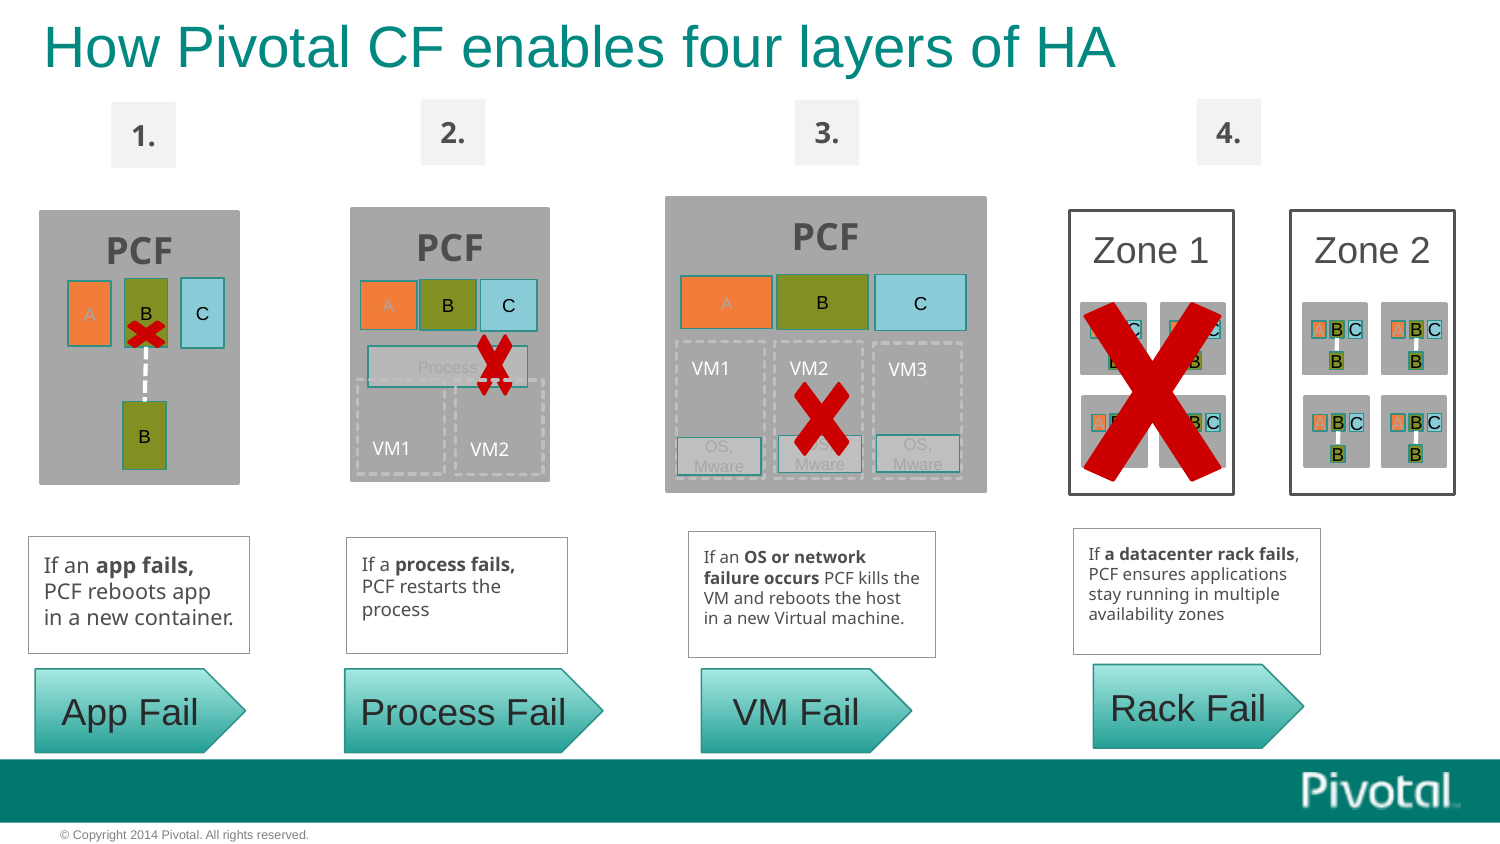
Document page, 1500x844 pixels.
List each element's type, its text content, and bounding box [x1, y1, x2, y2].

text_box If an app fails, PCF reboots app in a new container. [28, 536, 250, 654]
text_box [665, 99, 986, 753]
title How Pivotal CF enables four layers of HA [43, 8, 1302, 86]
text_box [1068, 98, 1455, 749]
picture [1302, 772, 1461, 810]
text_box App Fail [34, 668, 247, 754]
text_box If a process fails, PCF restarts the process [346, 537, 568, 654]
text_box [350, 208, 549, 481]
text_box Process Fail [343, 668, 604, 754]
text_box 2. [420, 99, 486, 166]
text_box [40, 211, 239, 484]
text_box 1. [111, 101, 176, 168]
